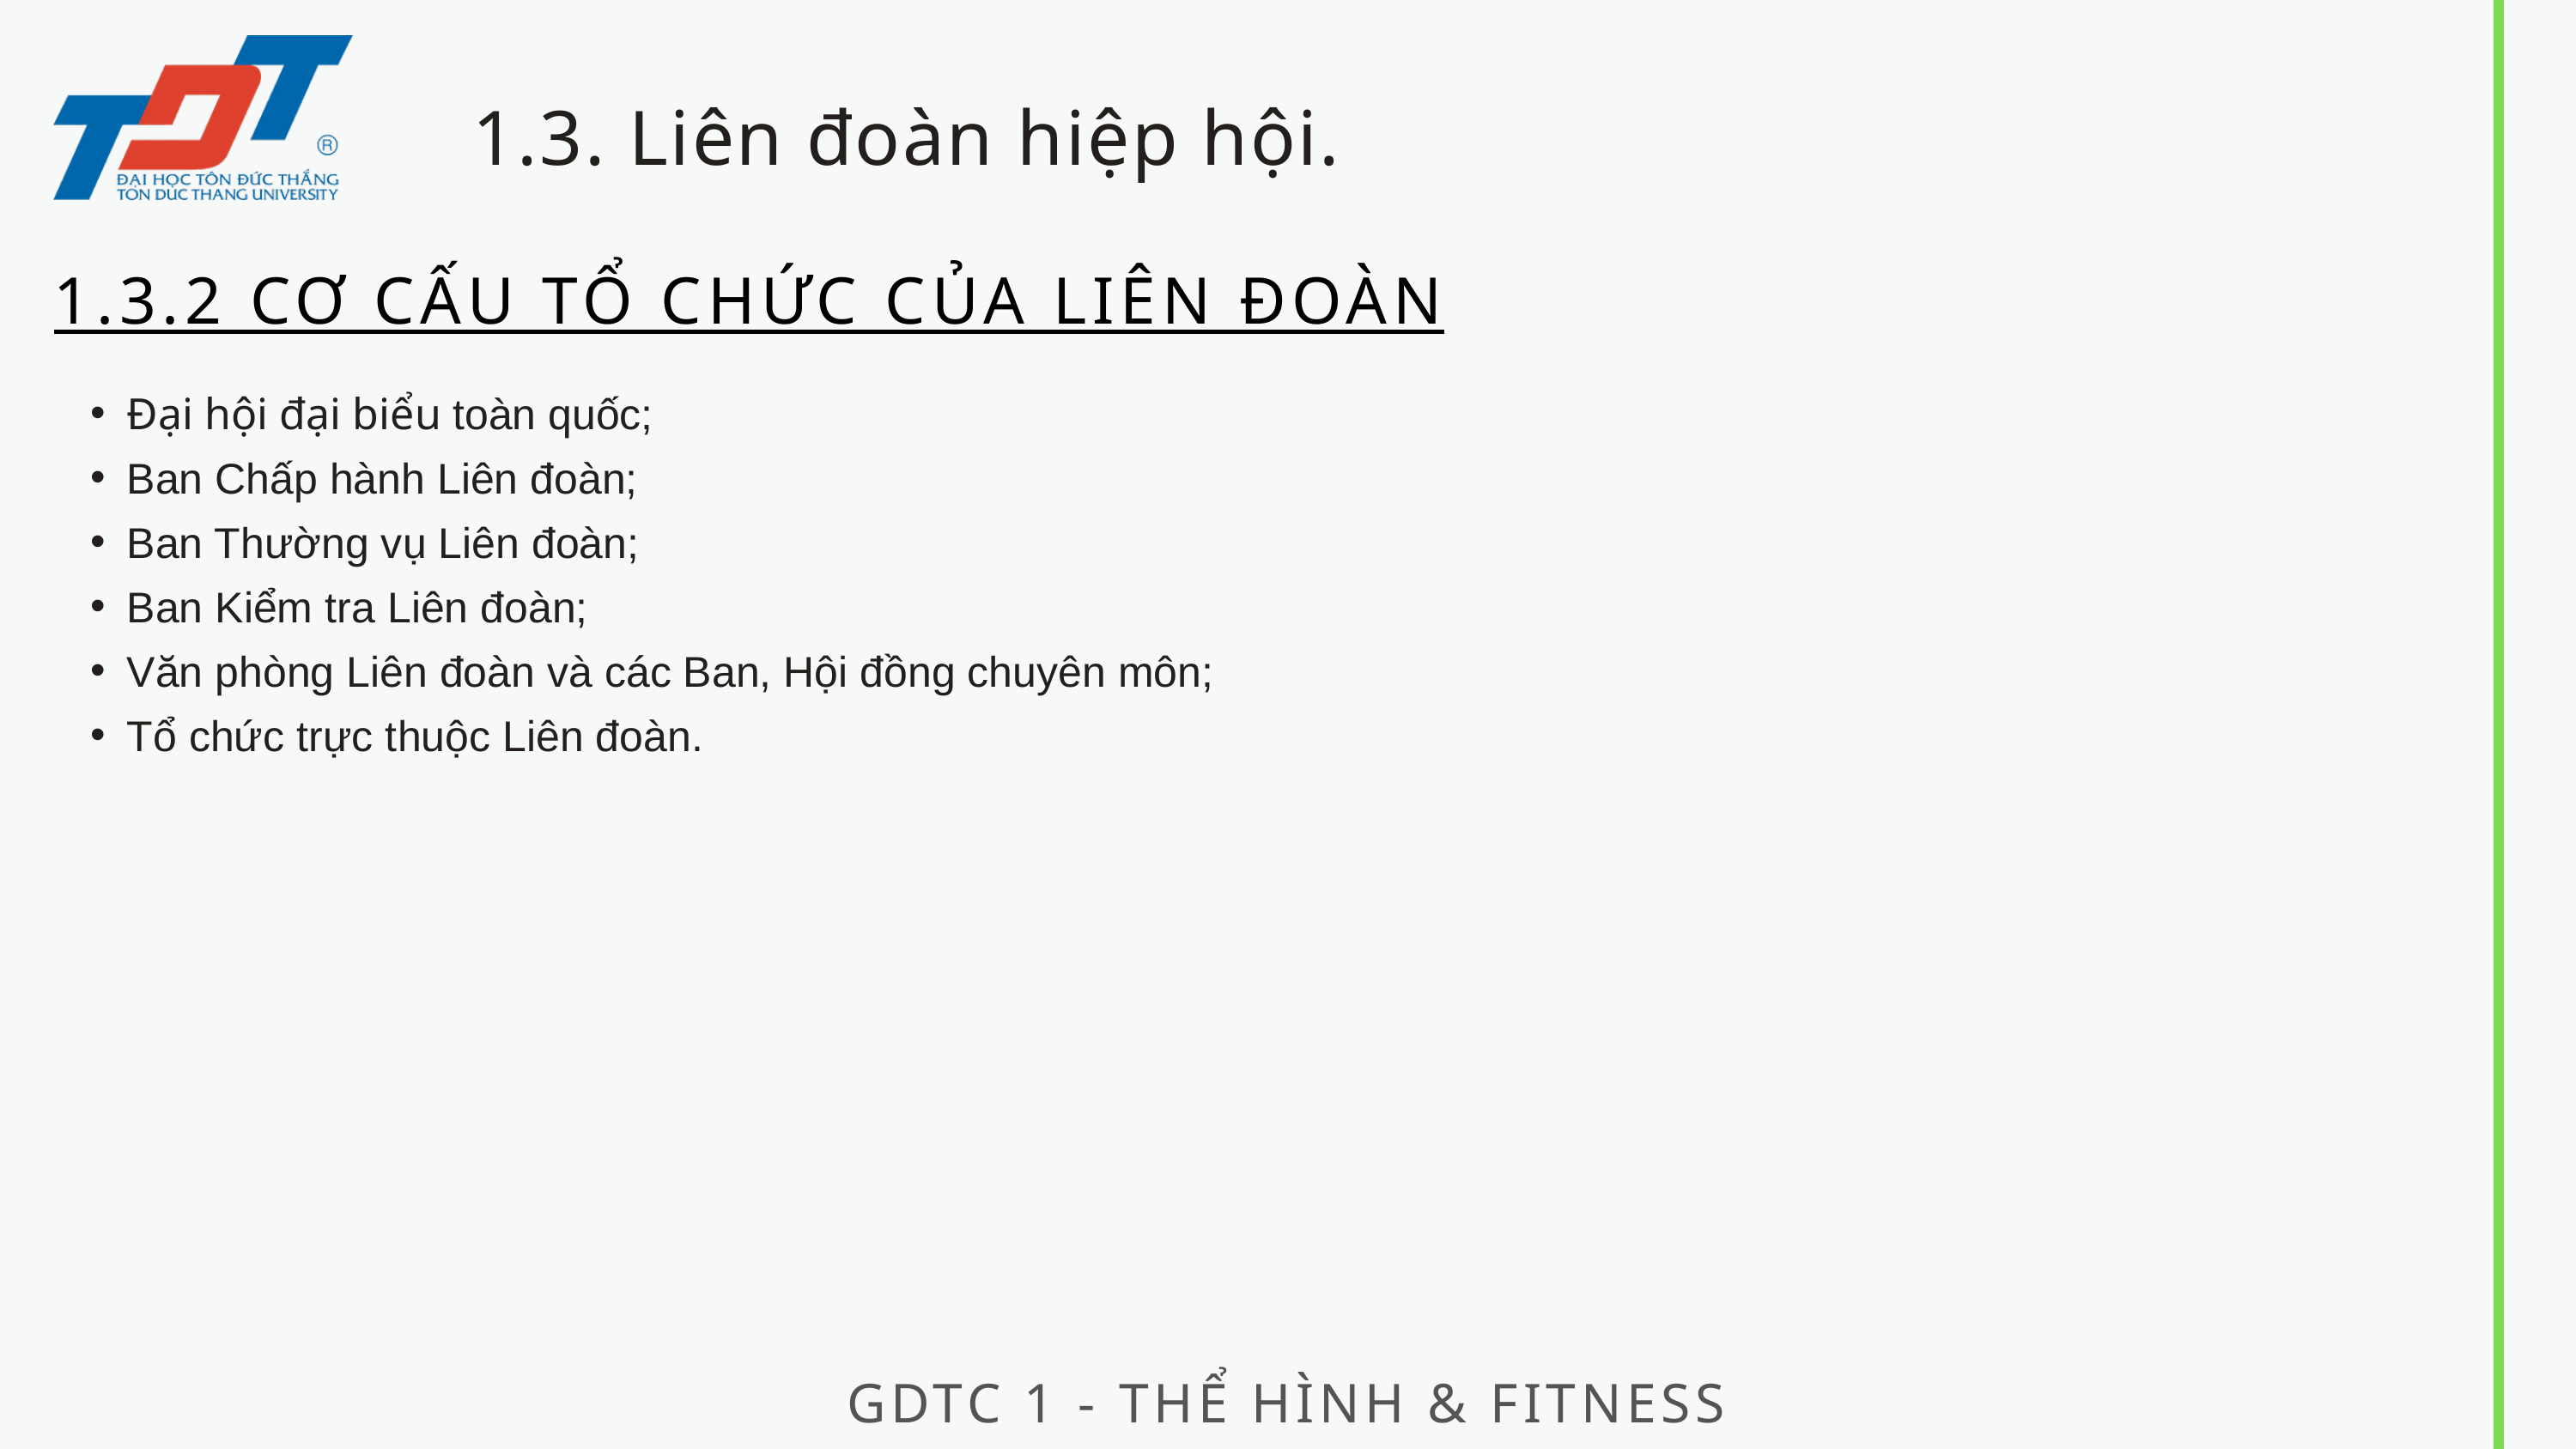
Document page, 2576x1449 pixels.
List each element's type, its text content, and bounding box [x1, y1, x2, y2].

text_box [2493, 0, 2505, 74]
text_box GDTC 1 - THỂ HÌNH & FITNESS [823, 1357, 1750, 1434]
text_box 1.3.2 CƠ CẤU TỔ CHỨC CỦA LIÊN ĐOÀN [53, 246, 2312, 338]
picture [53, 35, 354, 202]
text_box Đại hội đại biểu toàn quốc; Ban Chấp hành Liên đoàn; Ban Thường vụ Liên đoàn; Ban Kiểm tra Liên đoàn; Văn phòng Liên đoàn và các Ban, Hội đồng chuyên môn; Tổ chức trực thuộc Liên đoàn. [53, 373, 2432, 761]
text_box 1.3. Liên đoàn hiệp hội. [472, 74, 2513, 180]
text_box [2493, 180, 2505, 1449]
